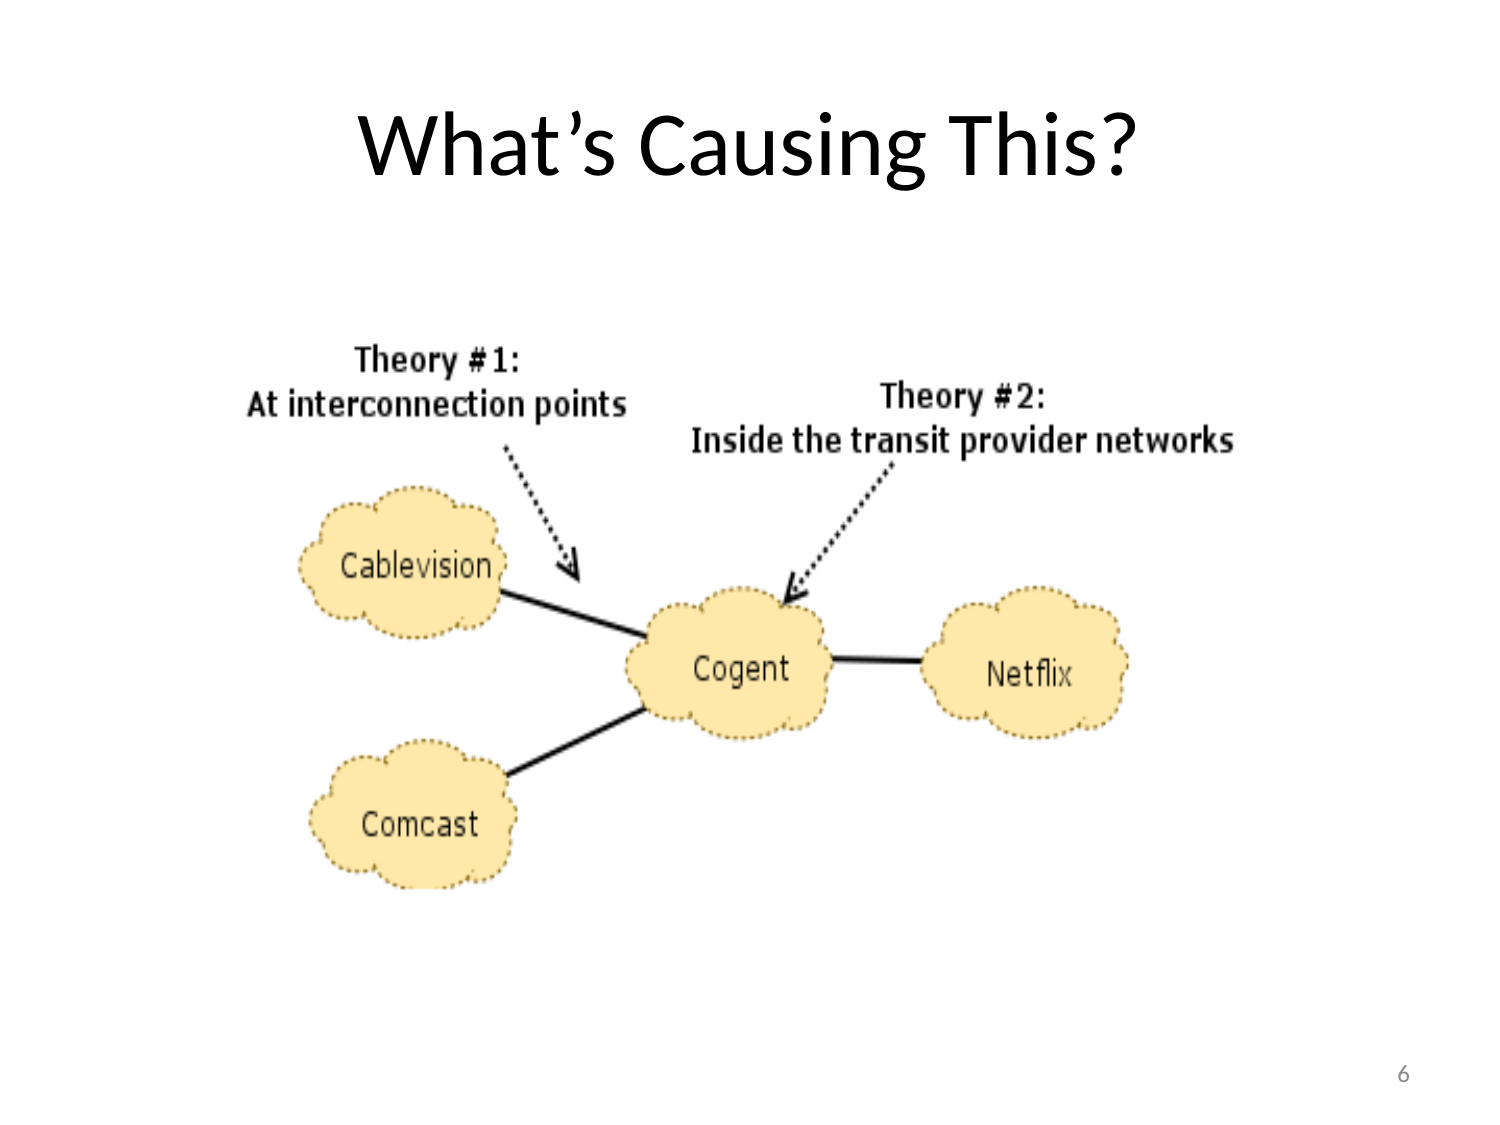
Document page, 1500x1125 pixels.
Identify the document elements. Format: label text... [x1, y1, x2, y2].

title What’s Causing This? [75, 45, 1425, 233]
picture [209, 319, 1273, 915]
slide_number 6 [1074, 1042, 1425, 1103]
